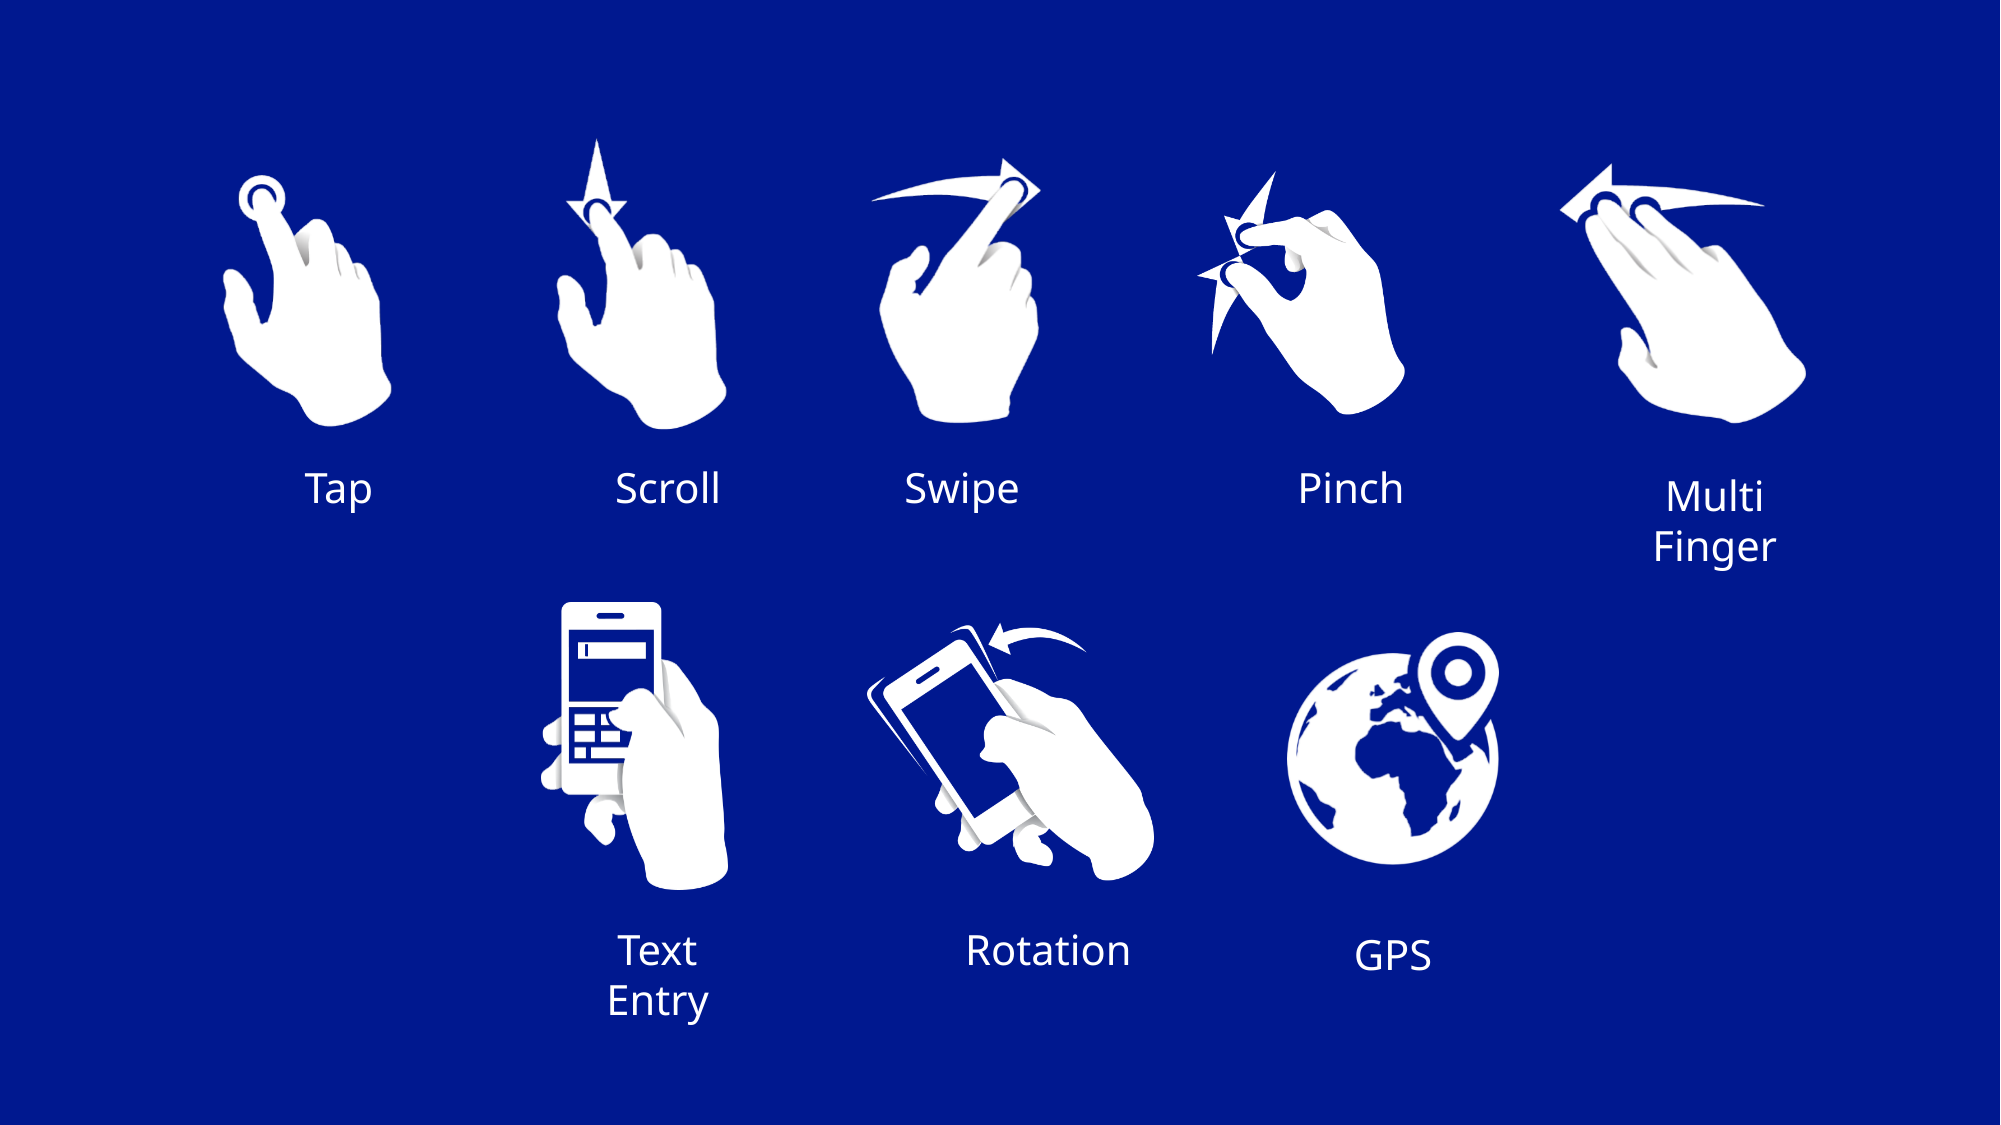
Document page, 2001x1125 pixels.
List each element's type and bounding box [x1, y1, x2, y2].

text_box [491, 602, 1513, 1005]
text_box [155, 128, 1845, 546]
